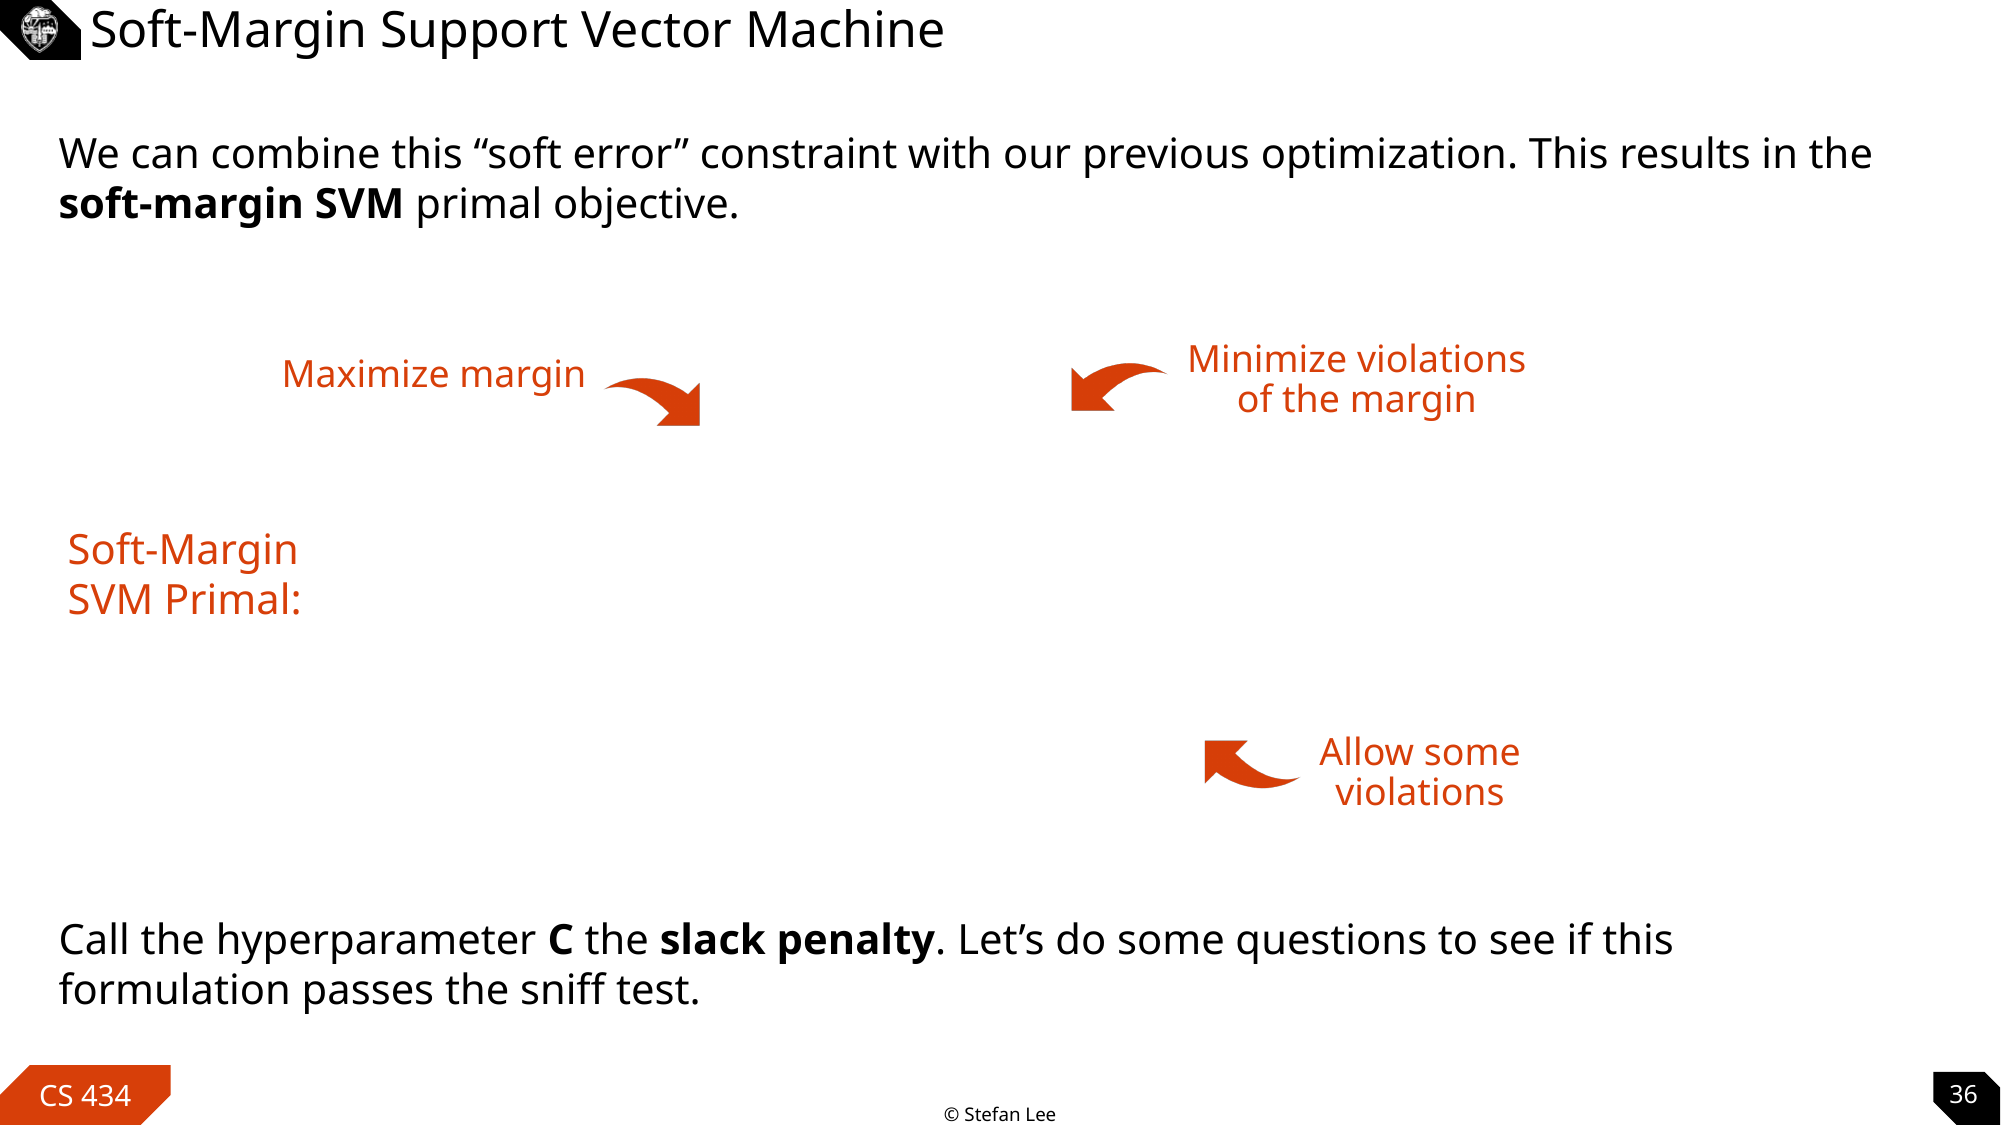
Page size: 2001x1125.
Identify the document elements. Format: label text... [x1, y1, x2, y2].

text_box Maximize margin [192, 347, 591, 403]
picture [591, 341, 712, 462]
picture [1059, 326, 1180, 447]
text_box Call the hyperparameter C the slack penalty. Let’s do some questions to see if this formulation passes the sniff test. [43, 905, 1932, 1021]
text_box Minimize violations of the margin [1180, 332, 1544, 428]
text_box We can combine this “soft error” constraint with our previous optimization. This results in the soft-margin SVM primal objective. [43, 119, 1932, 235]
slide_number 36 [1933, 1071, 1994, 1119]
text_box Allow some violations [1313, 725, 1607, 822]
picture [1192, 704, 1313, 825]
text_box Soft-Margin SVM Primal: [52, 515, 394, 631]
title Soft-Margin Support Vector Machine [0, 1, 1699, 61]
